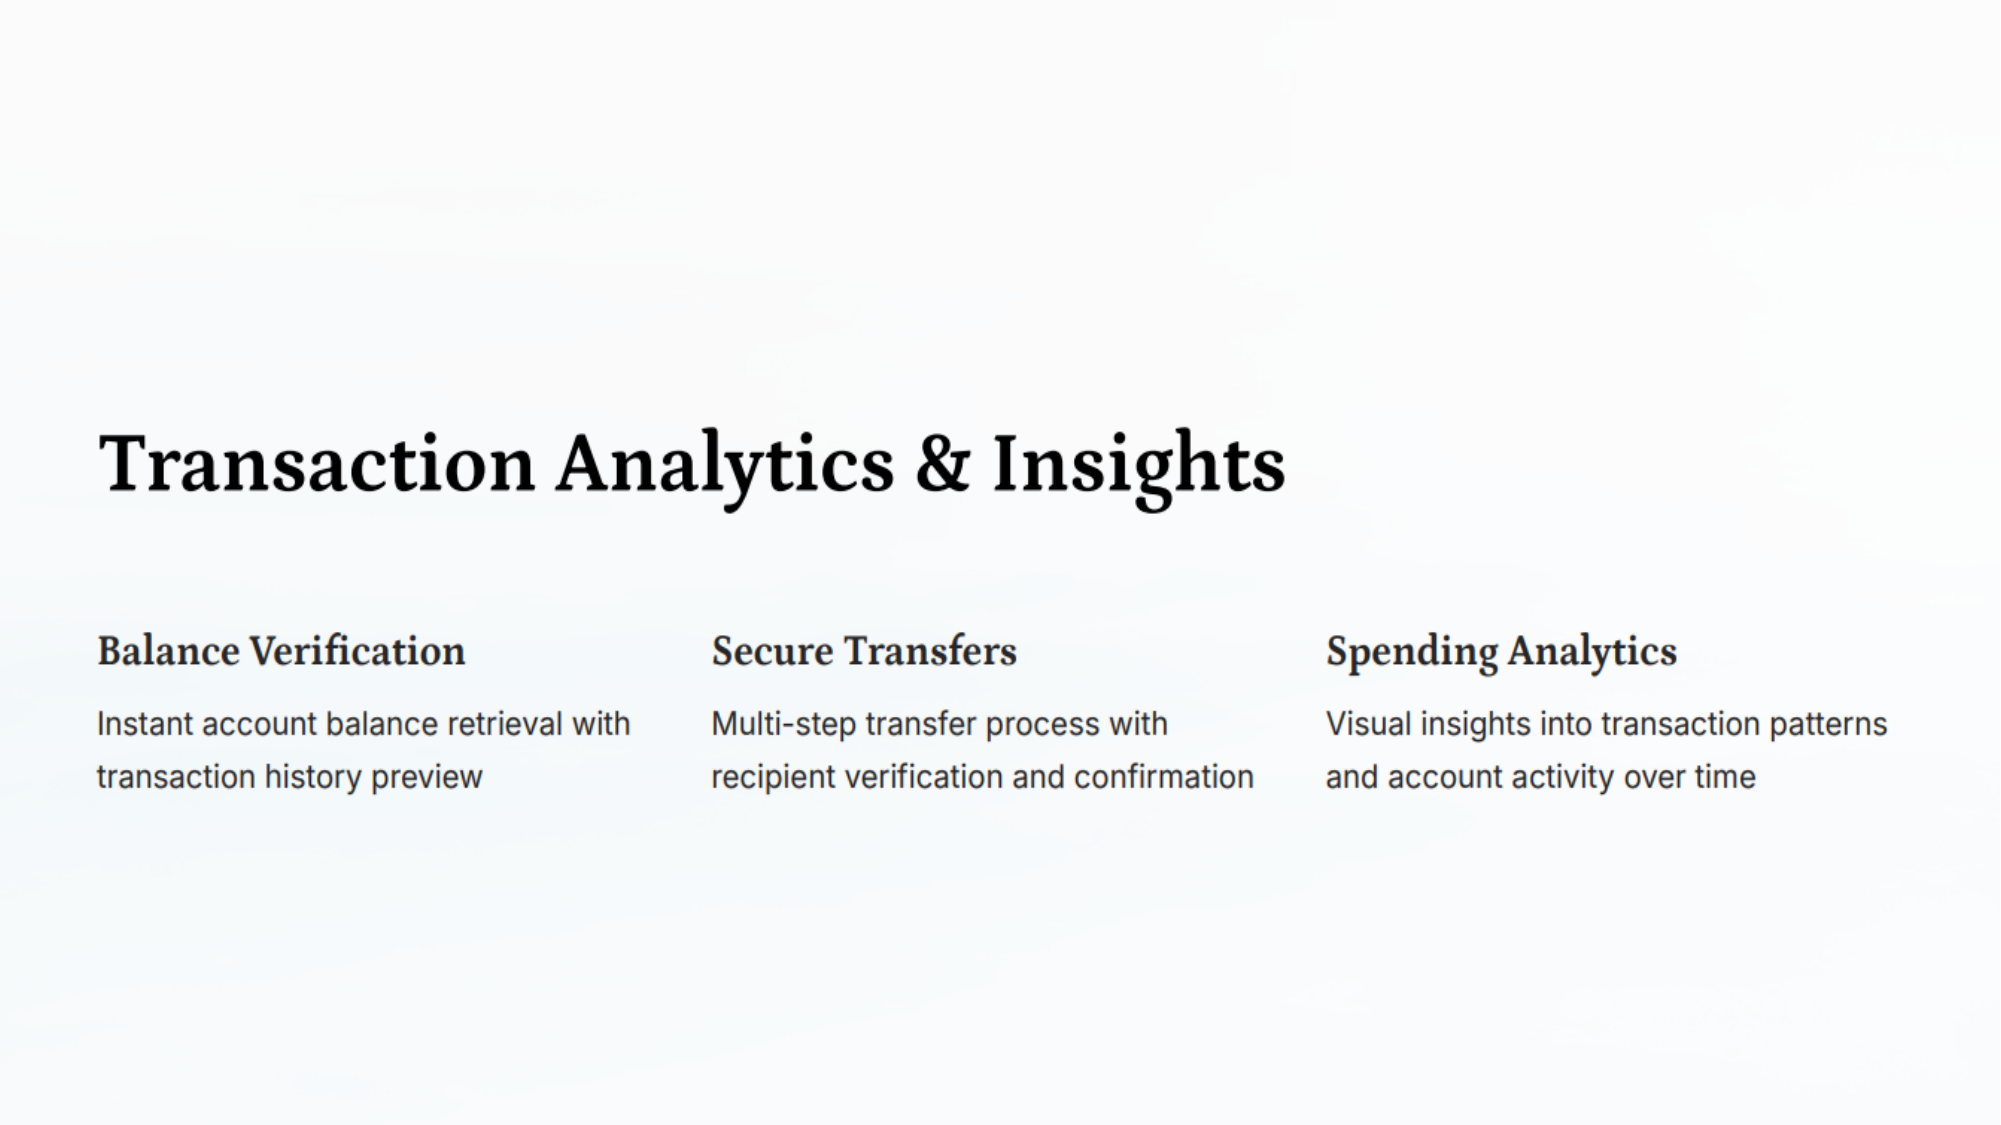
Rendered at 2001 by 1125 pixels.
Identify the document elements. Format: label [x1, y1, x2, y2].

list [0, 0, 2000, 1125]
